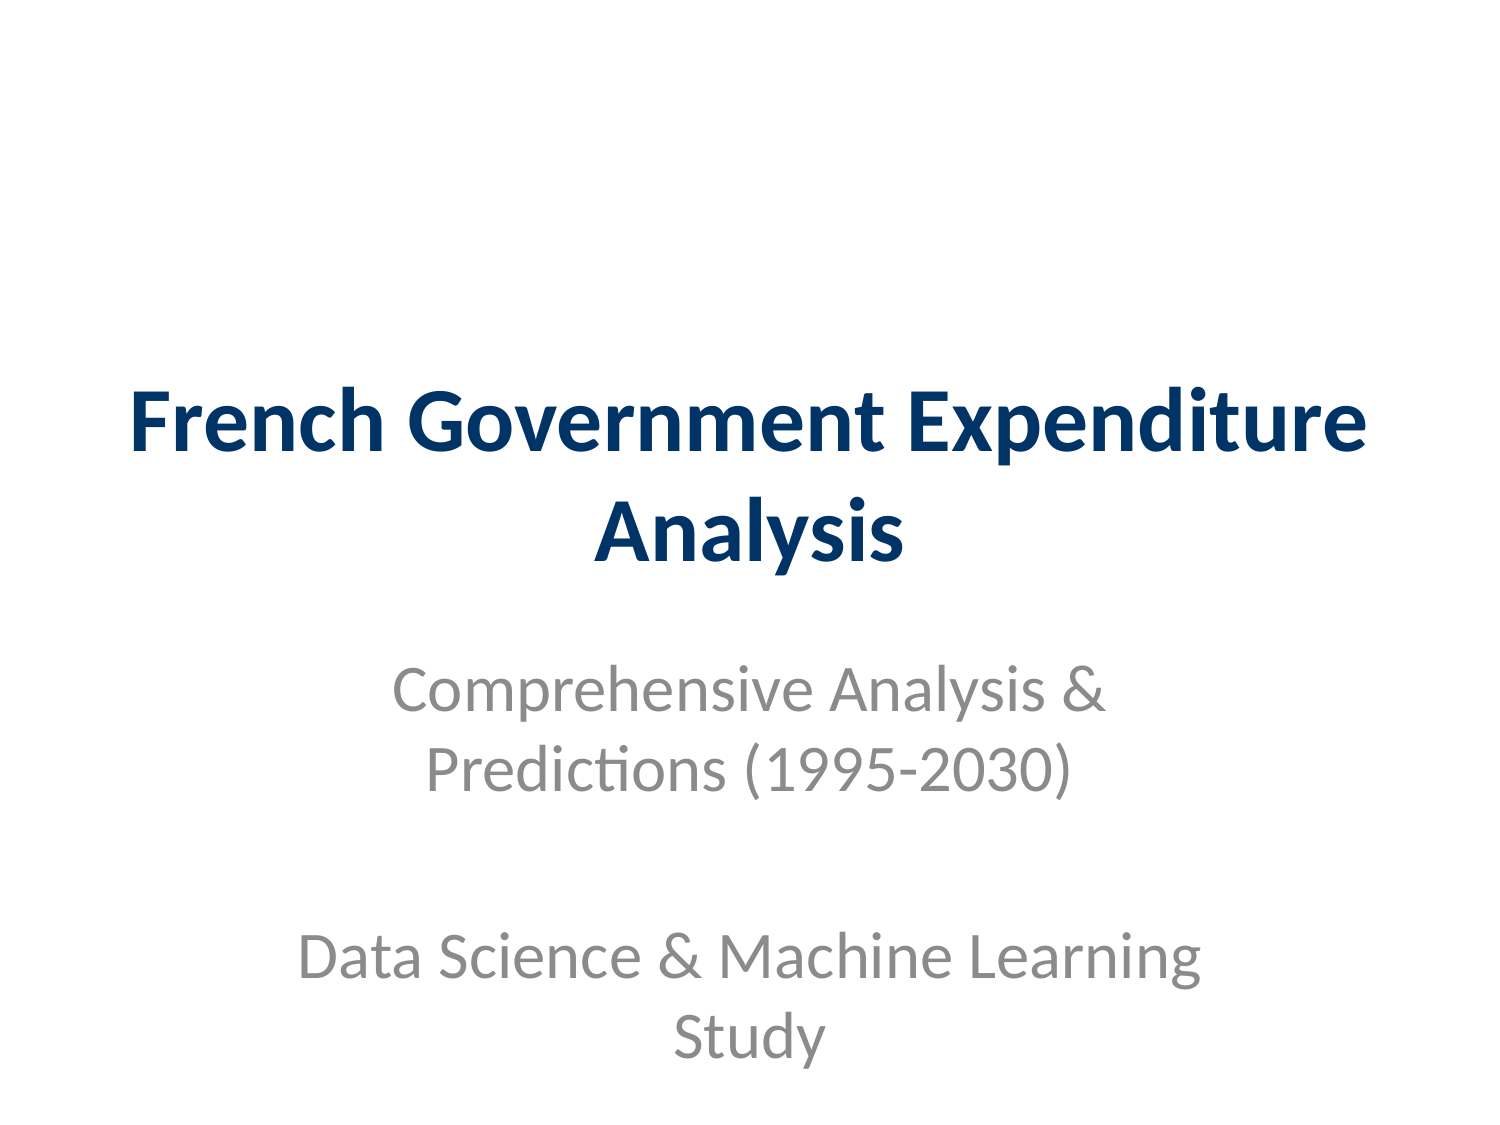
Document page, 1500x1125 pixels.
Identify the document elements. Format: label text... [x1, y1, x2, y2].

title French Government Expenditure Analysis [112, 349, 1388, 591]
subtitle Comprehensive Analysis & Predictions (1995-2030) Data Science & Machine Learning Study [225, 637, 1275, 925]
